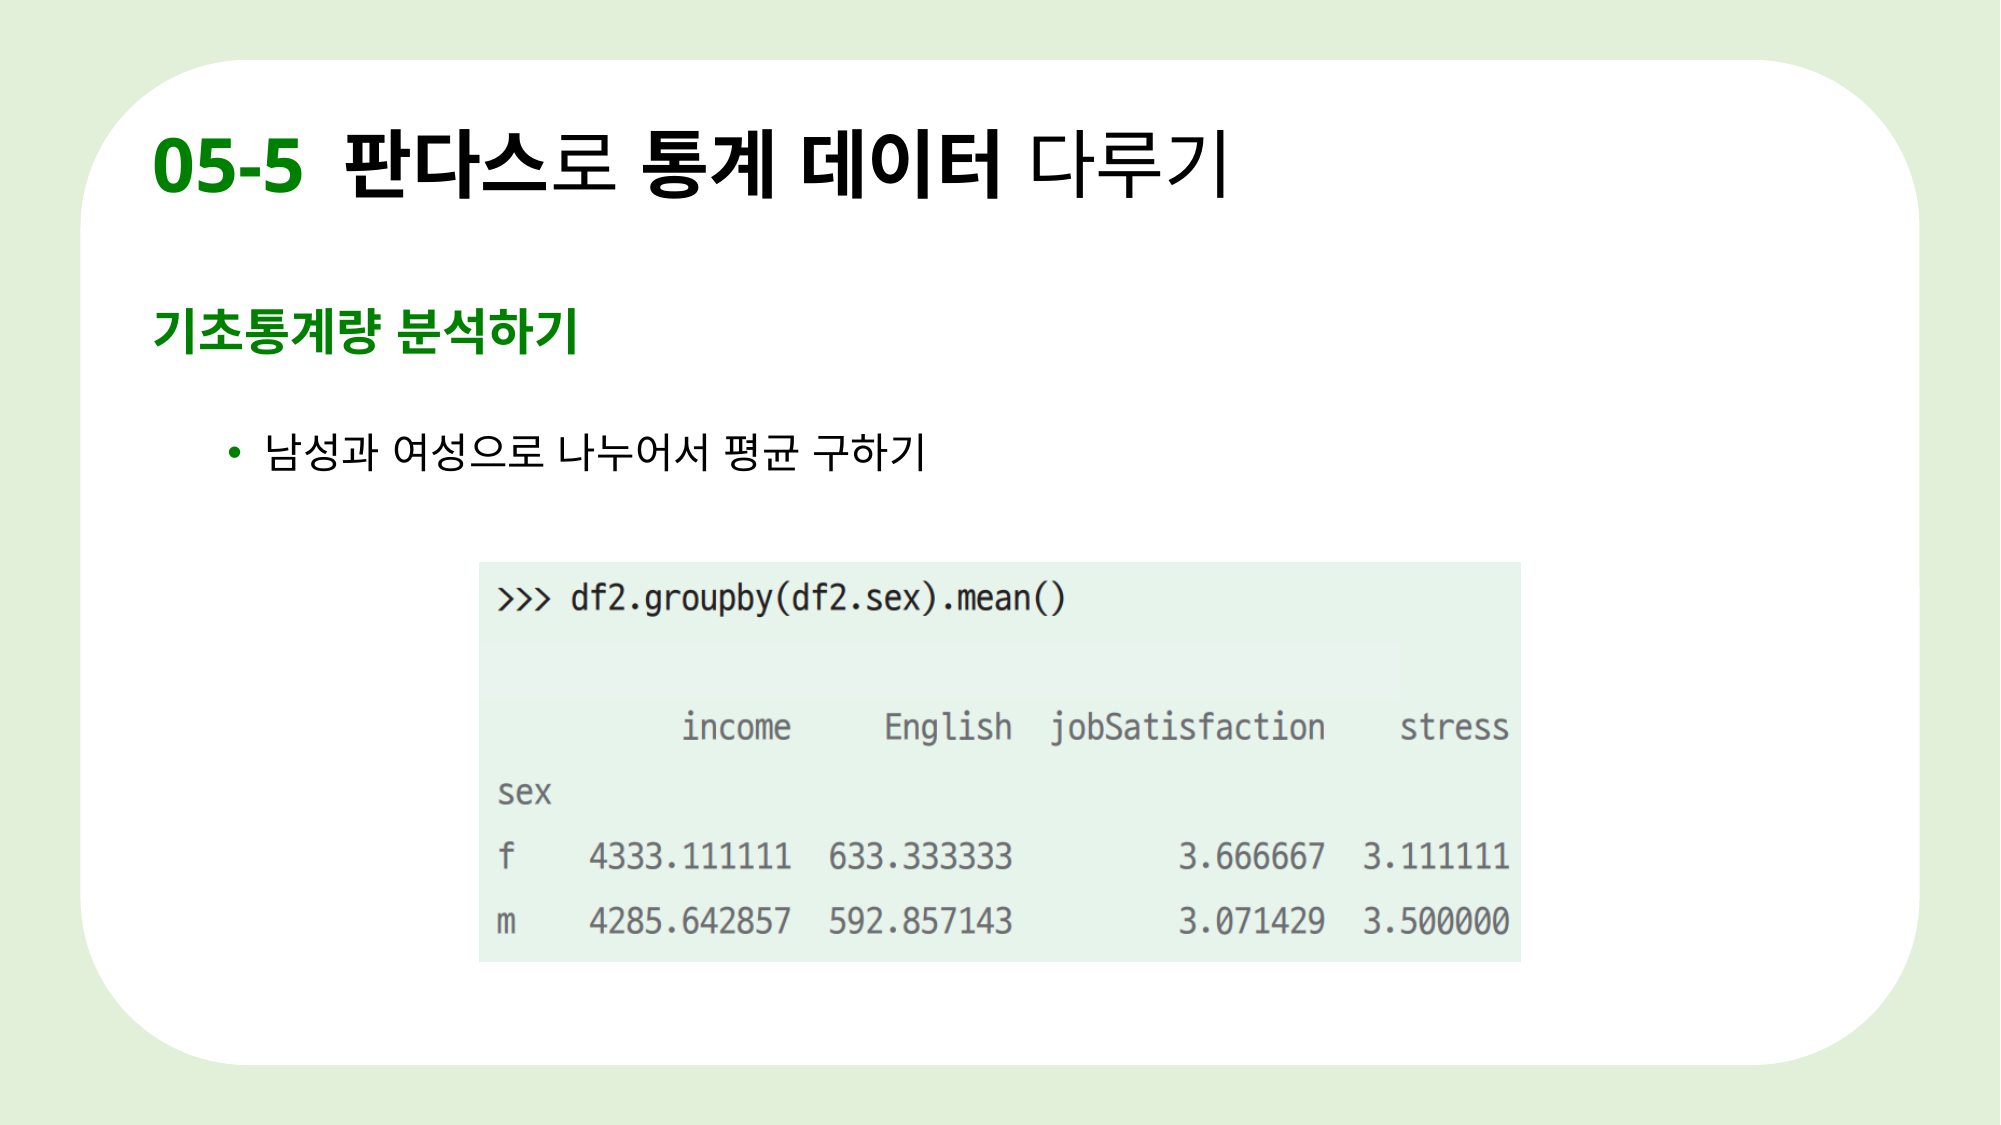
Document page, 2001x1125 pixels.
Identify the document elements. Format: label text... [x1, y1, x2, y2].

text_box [479, 562, 1521, 962]
list 기초통계량 분석하기 남성과 여성으로 나누어서 평균 구하기 [137, 299, 1863, 1014]
title 05-5 판다스로 통계 데이터 다루기 [137, 59, 1863, 278]
